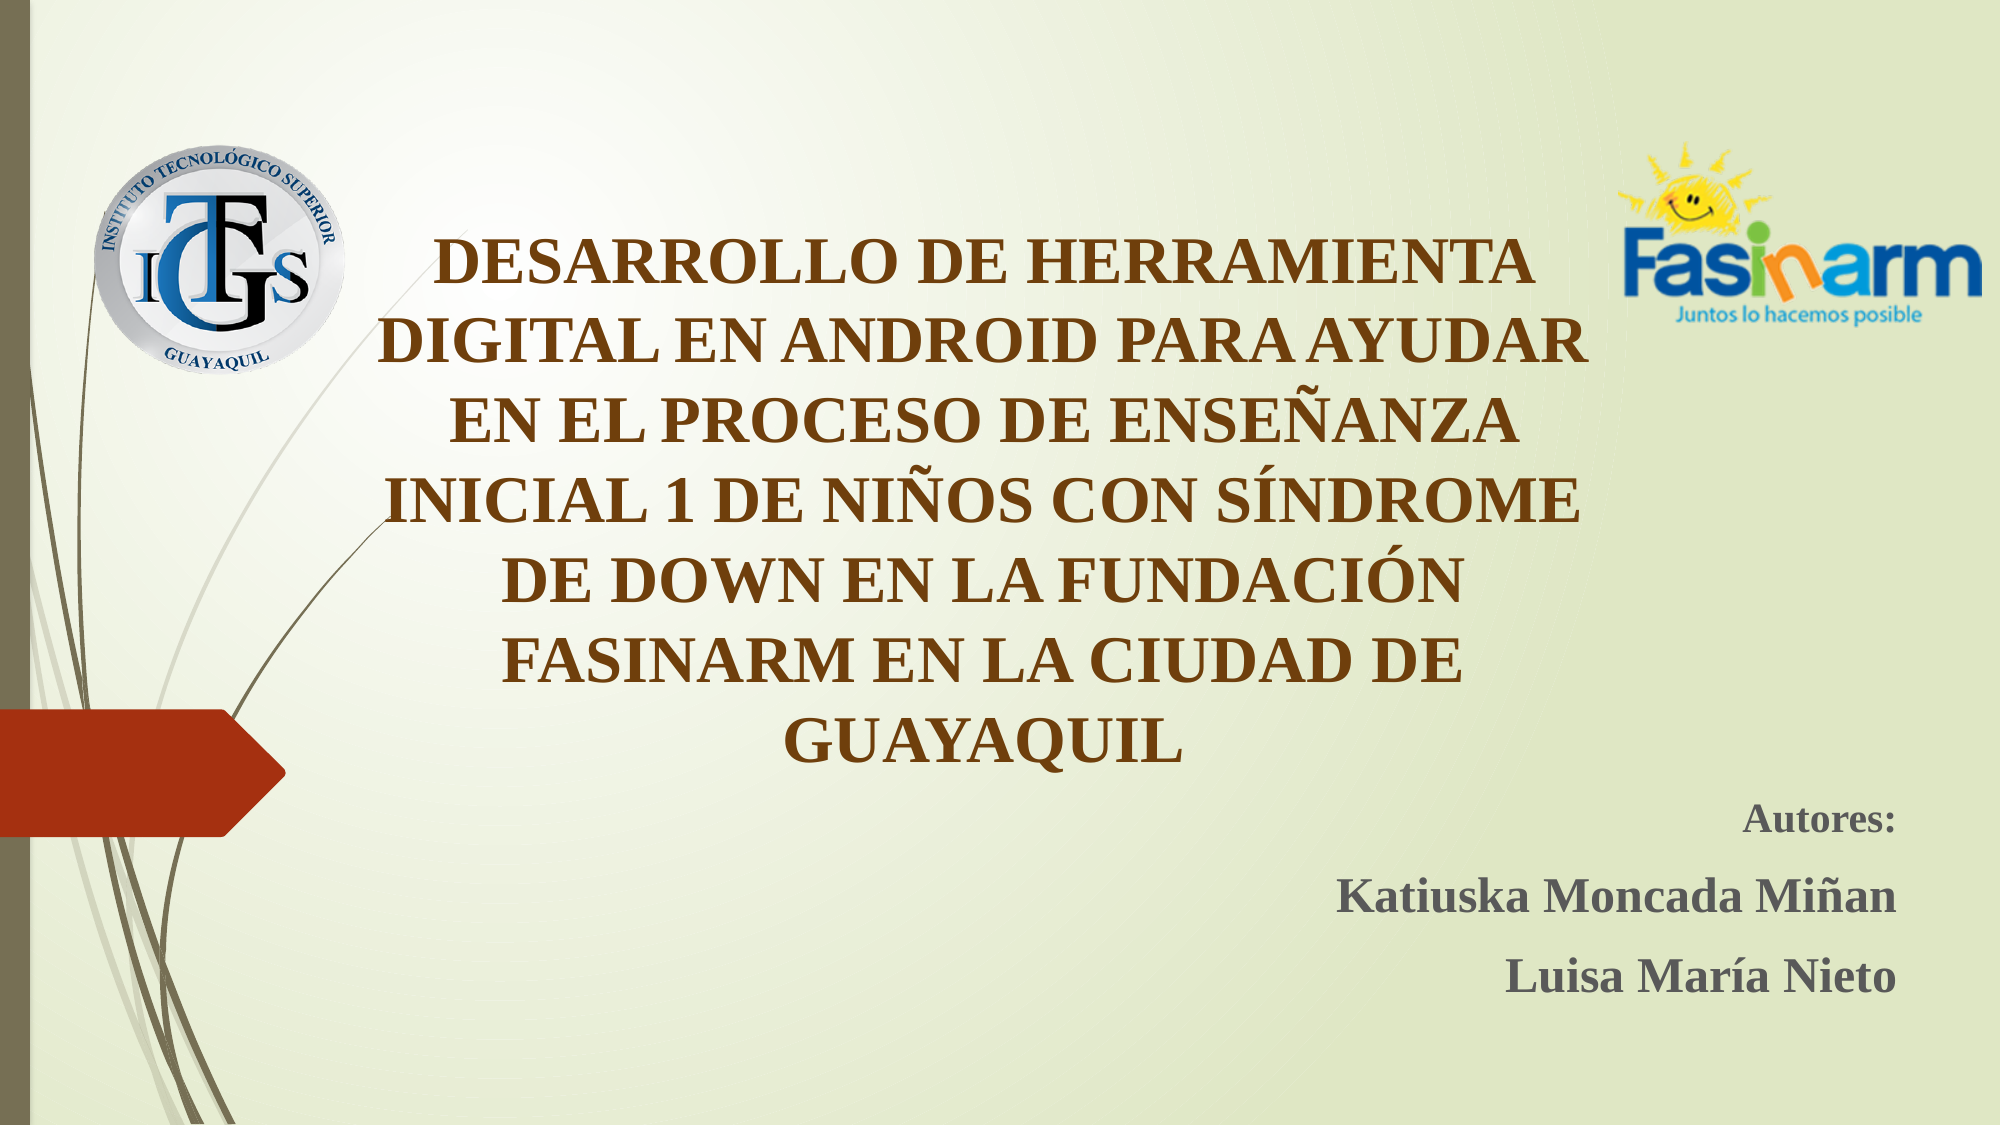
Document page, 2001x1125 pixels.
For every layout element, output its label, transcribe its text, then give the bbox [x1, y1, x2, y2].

picture [89, 141, 349, 379]
picture [1618, 141, 1983, 331]
title DESARROLLO DE HERRAMIENTA DIGITAL EN ANDROID PARA AYUDAR EN EL PROCESO DE ENSEÑANZA INICIAL 1 DE NIÑOS CON SÍNDROME DE DOWN EN LA FUNDACIÓN FASINARM EN LA CIUDAD DE GUAYAQUIL [328, 174, 1640, 784]
subtitle Autores: Katiuska Moncada Miñan Luisa María Nieto [450, 783, 1913, 969]
